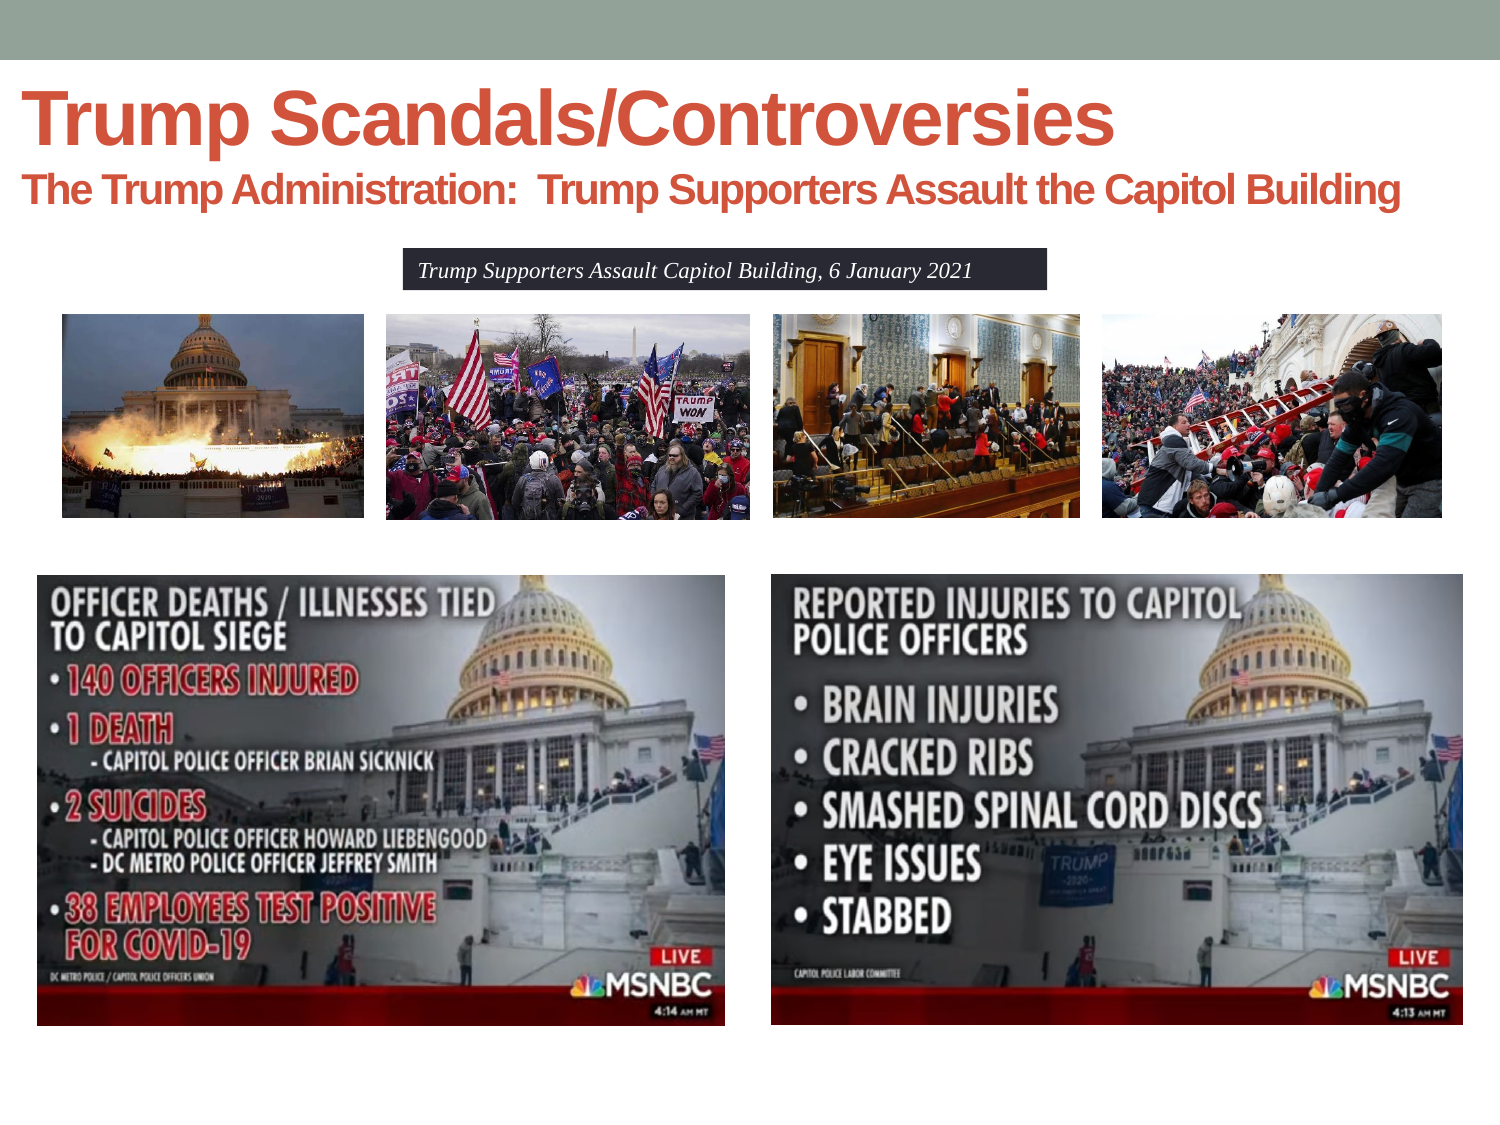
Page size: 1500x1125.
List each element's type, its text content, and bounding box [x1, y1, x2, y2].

picture [773, 314, 1080, 519]
picture [37, 575, 726, 1026]
picture [1102, 314, 1442, 519]
text_box Trump Supporters Assault Capitol Building, 6 January 2021 [402, 248, 1048, 291]
title Trump Scandals/Controversies The Trump Administration: Trump Supporters Assault the Capitol Building [6, 58, 1444, 222]
picture [62, 314, 364, 519]
picture [771, 574, 1463, 1026]
picture [386, 314, 751, 520]
